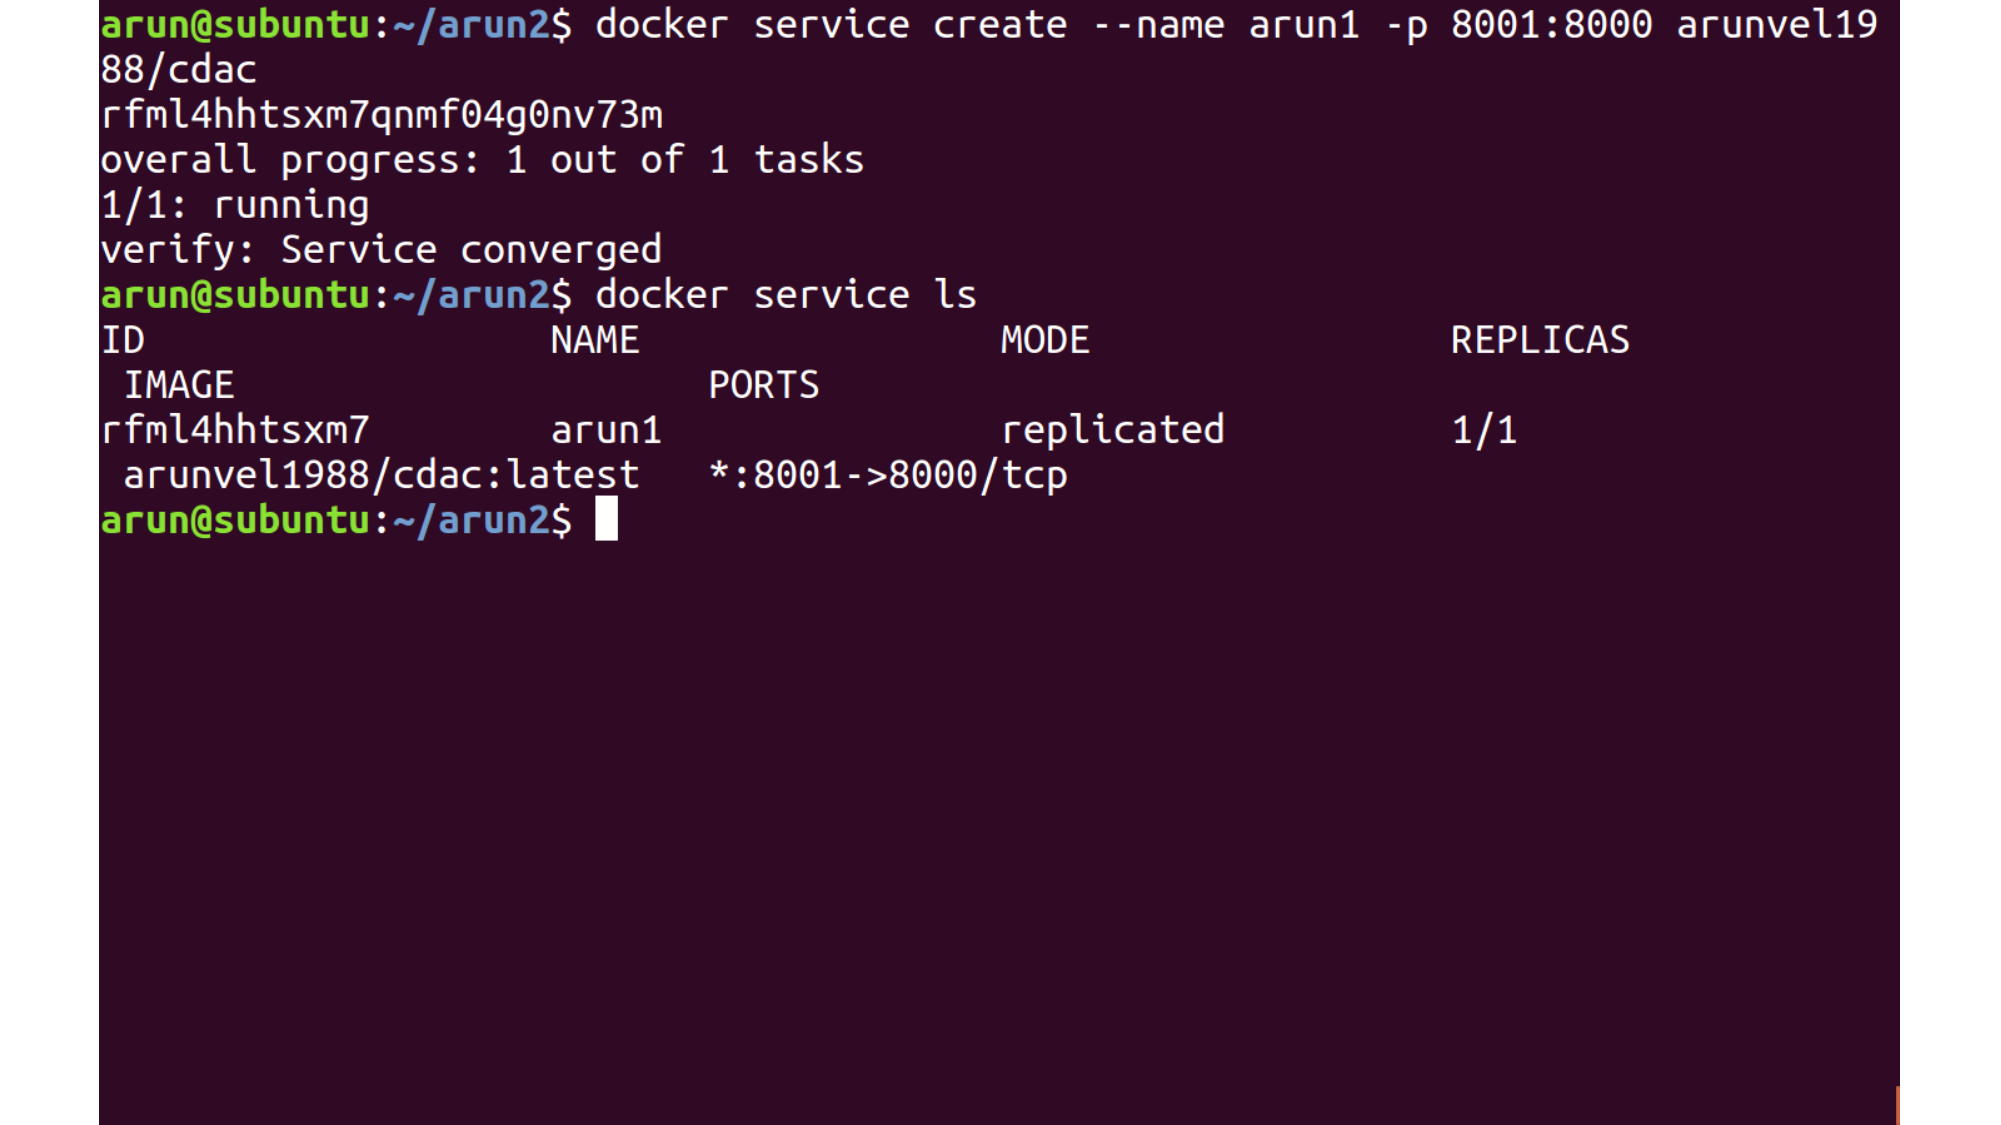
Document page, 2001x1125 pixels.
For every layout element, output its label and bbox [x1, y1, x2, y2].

list [99, 0, 1900, 1125]
